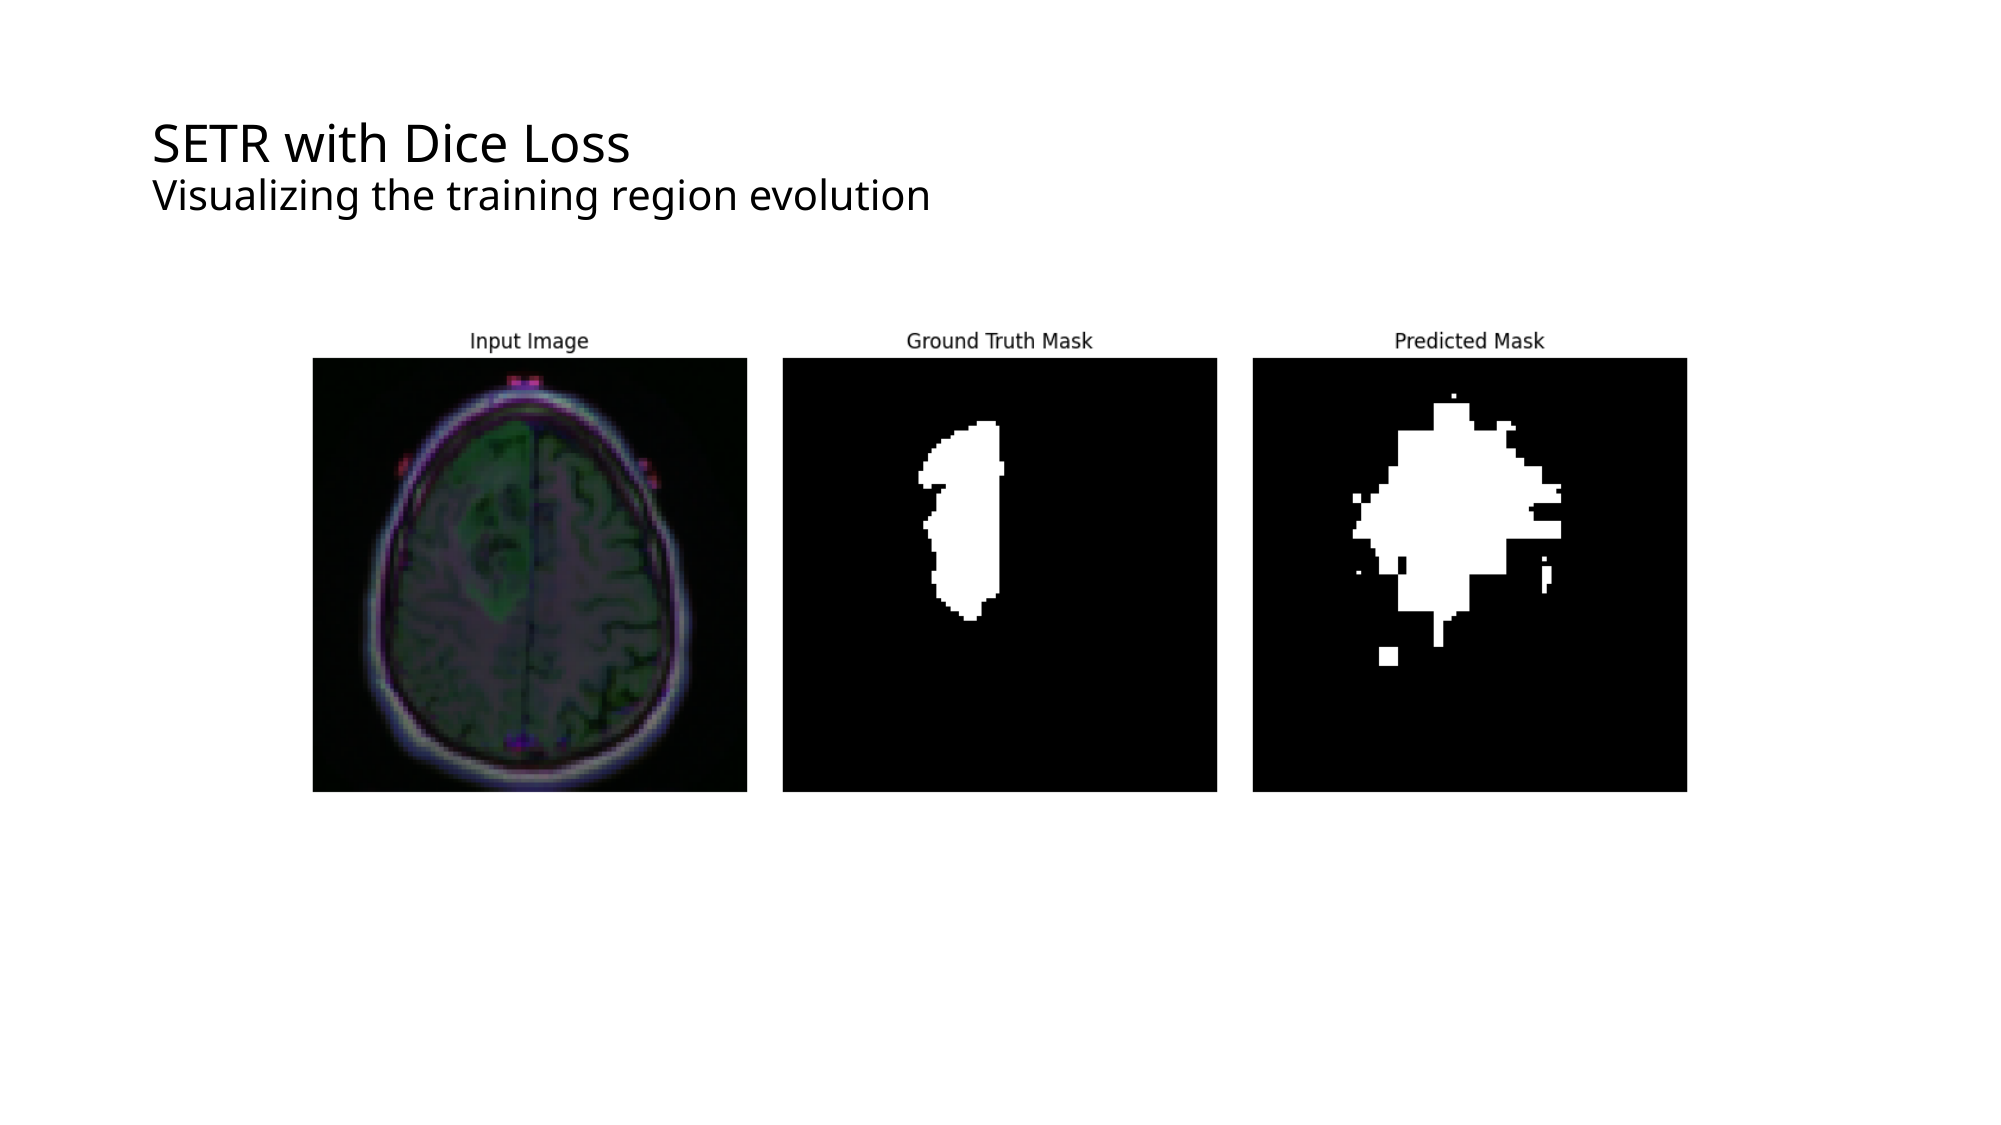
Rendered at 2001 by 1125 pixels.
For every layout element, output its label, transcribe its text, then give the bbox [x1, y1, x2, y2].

picture [301, 320, 1699, 805]
title SETR with Dice Loss Visualizing the training region evolution [137, 59, 1863, 278]
